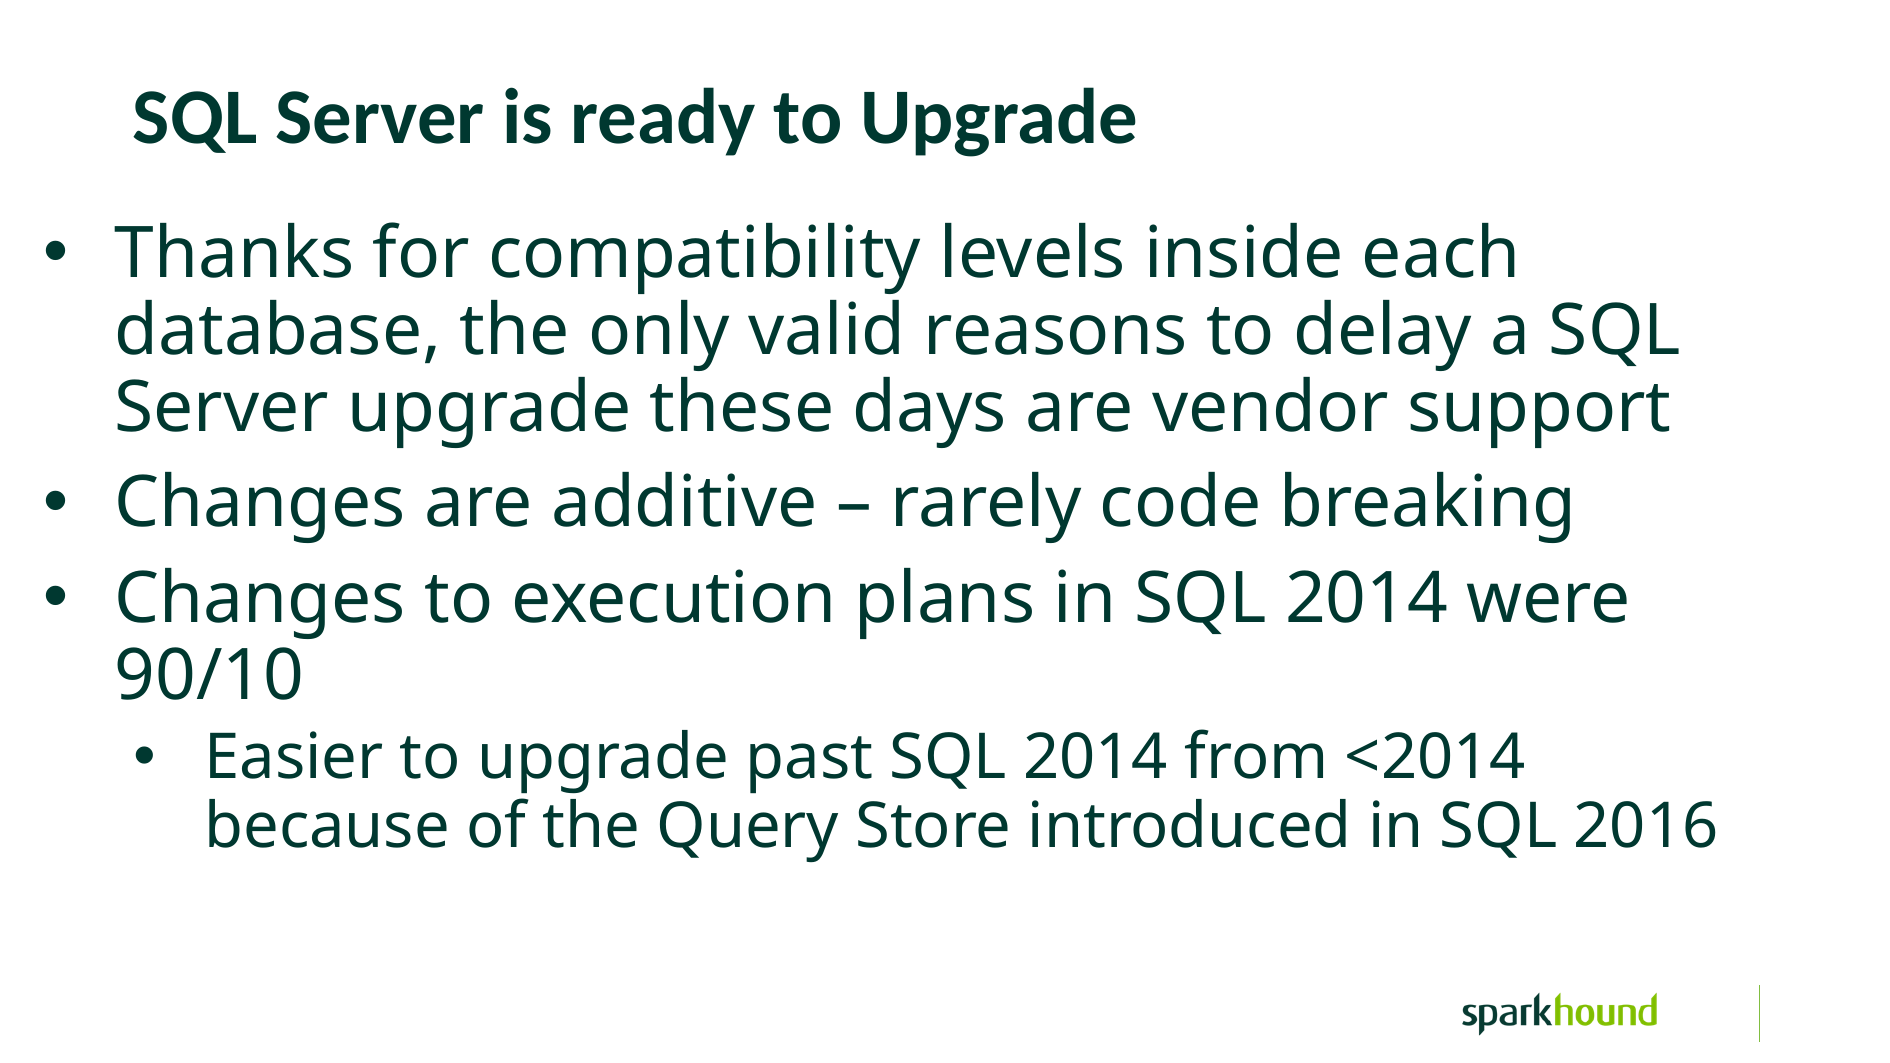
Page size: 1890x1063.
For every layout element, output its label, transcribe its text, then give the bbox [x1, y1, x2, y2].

title SQL Server is ready to Upgrade [117, 59, 1890, 178]
picture [1461, 991, 1658, 1036]
list Thanks for compatibility levels inside each database, the only valid reasons to delay a SQL Server upgrade these days are vendor support Changes are additive – rarely code breaking Changes to execution plans in SQL 2014 were 90/10 Easier to upgrade past SQL 2014 from <2014 because of the Query Store introduced in SQL 2016 [28, 208, 1764, 977]
